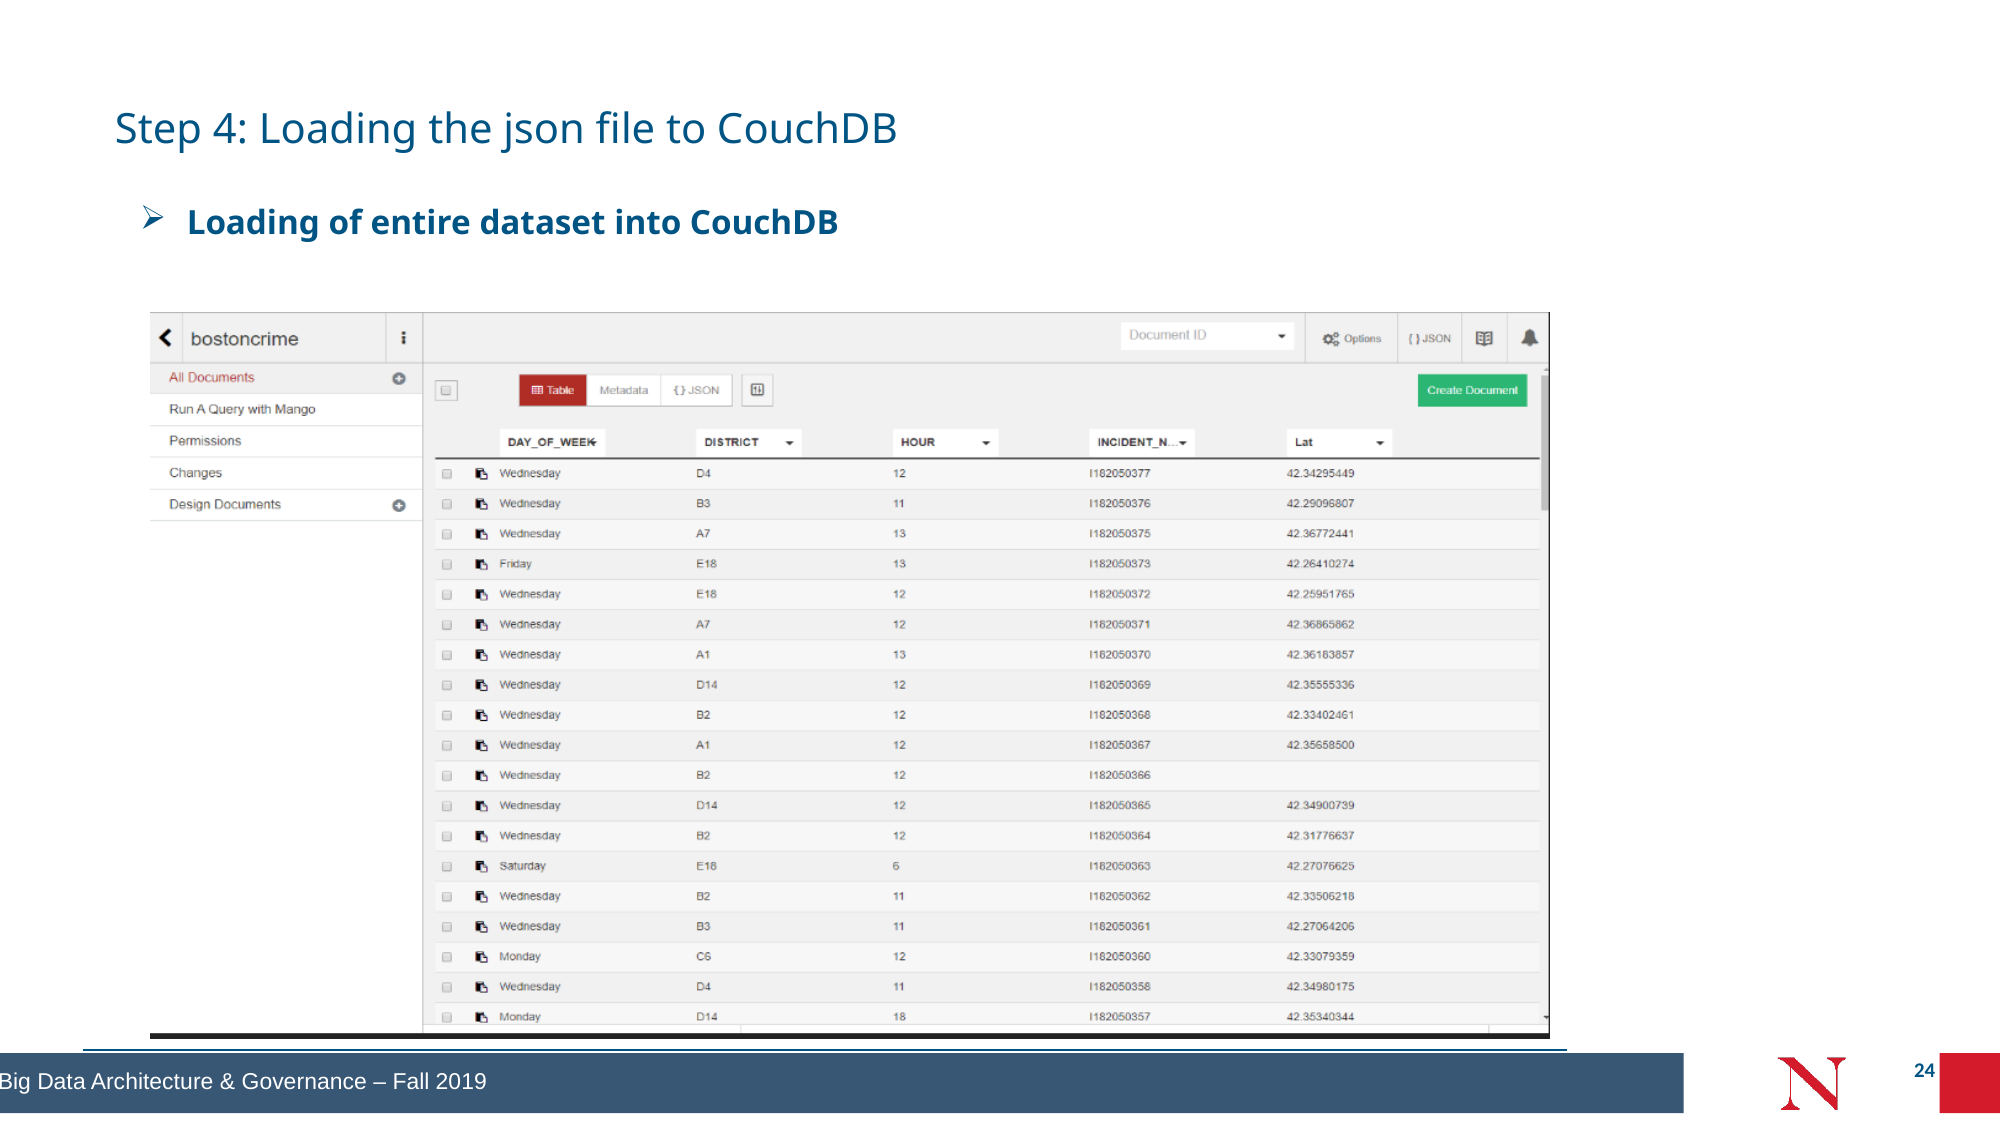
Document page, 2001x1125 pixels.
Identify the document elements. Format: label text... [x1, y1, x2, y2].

picture [1766, 1038, 1857, 1125]
footer Big Data Architecture & Governance - Northeastern University – Fall 2018 Midterm [683, 1062, 1838, 1103]
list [149, 312, 1550, 1039]
text_box Loading of entire dataset into CouchDB [125, 153, 1888, 294]
title Step 4: Loading the json file to CouchDB [99, 59, 1863, 200]
